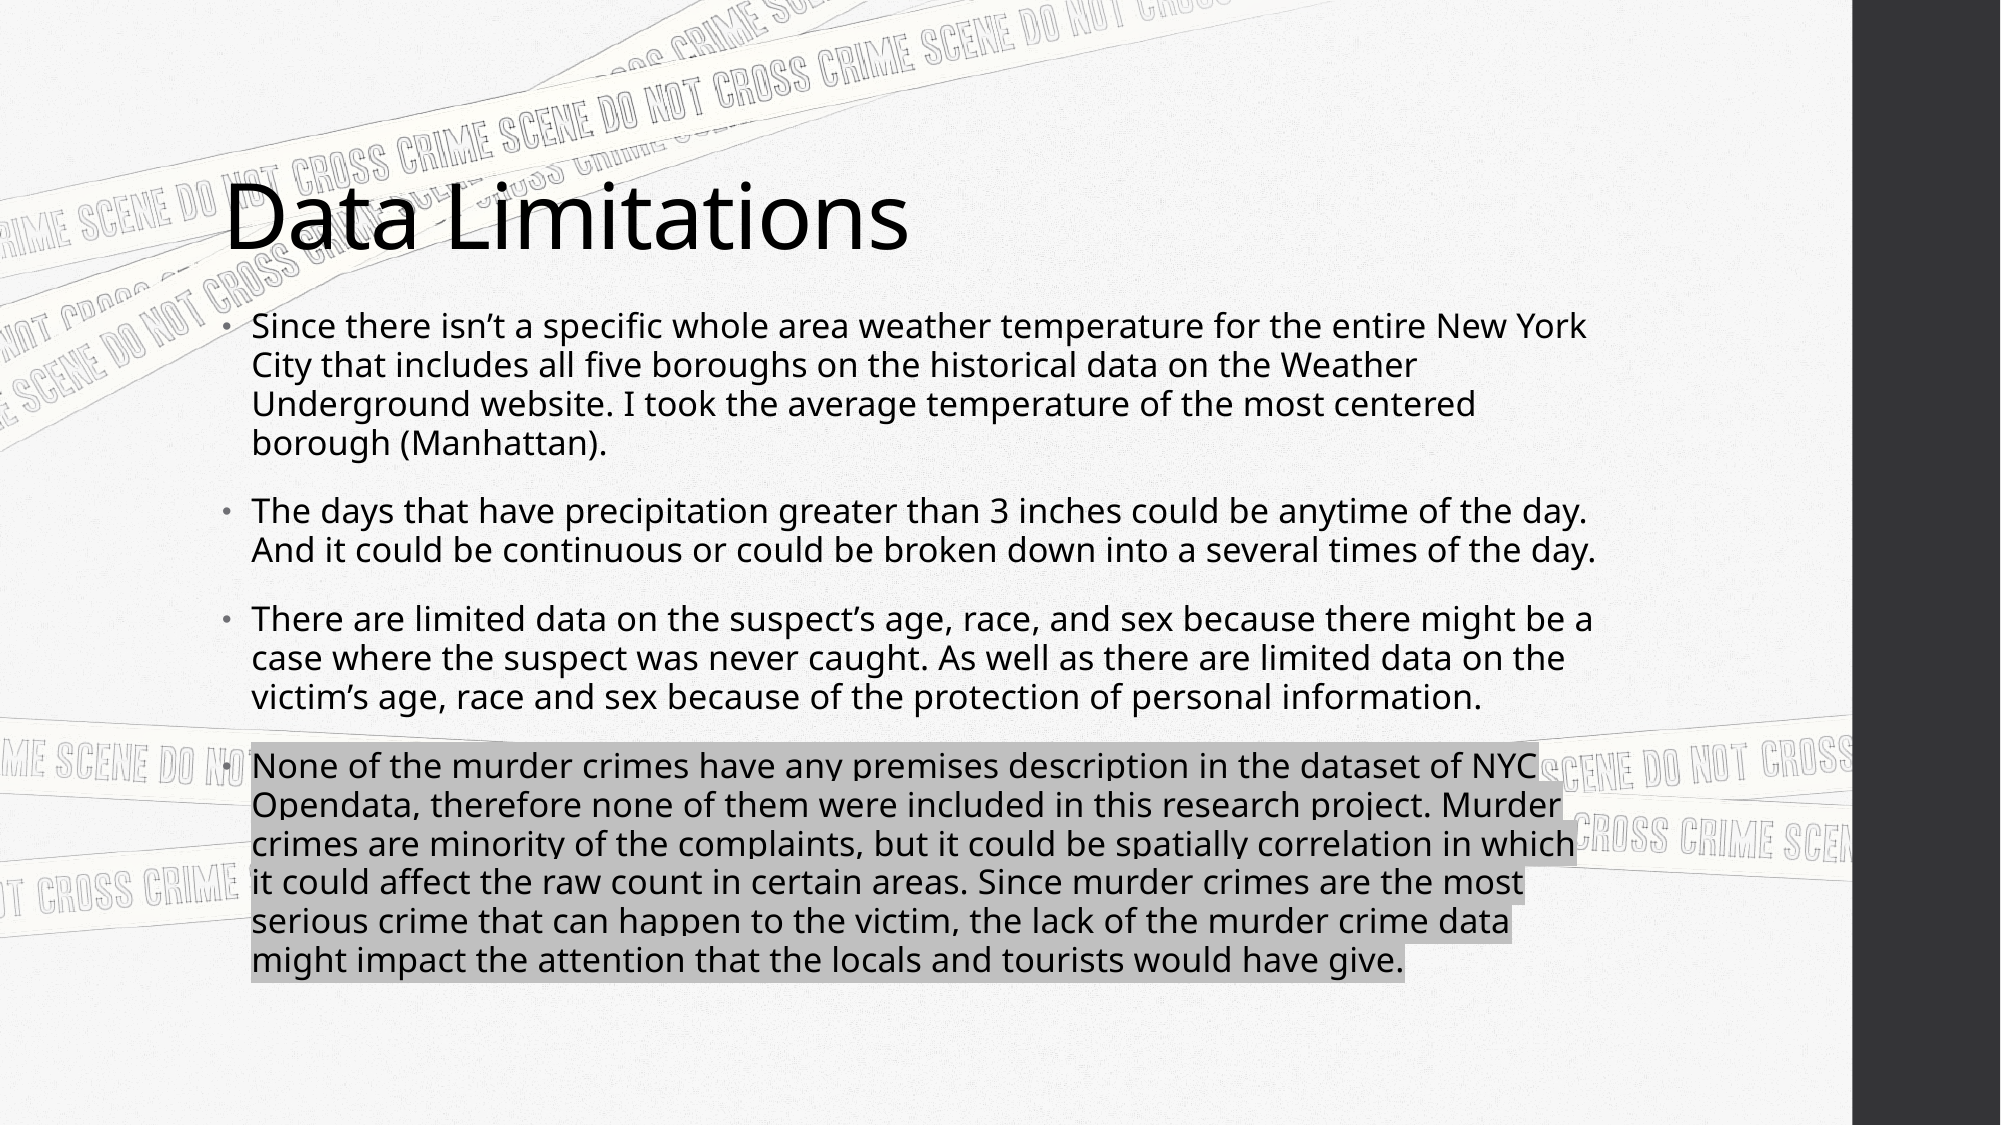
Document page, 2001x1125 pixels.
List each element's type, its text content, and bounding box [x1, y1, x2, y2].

list Since there isn’t a specific whole area weather temperature for the entire New York City that includes all five boroughs on the historical data on the Weather Underground website. I took the average temperature of the most centered borough (Manhattan). The days that have precipitation greater than 3 inches could be anytime of the day. And it could be continuous or could be broken down into a several times of the day. There are limited data on the suspect’s age, race, and sex because there might be a case where the suspect was never caught. As well as there are limited data on the victim’s age, race and sex because of the protection of personal information. None of the murder crimes have any premises description in the dataset of NYC Opendata, therefore none of them were included in this research project. Murder crimes are minority of the complaints, but it could be spatially correlation in which it could aﬀect the raw count in certain areas. Since murder crimes are the most serious crime that can happen to the victim, the lack of the murder crime data might impact the attention that the locals and tourists would have give. [206, 299, 1617, 1014]
text_box A potential further work that could be added can be the use of the shiny application. By making a public shiny application of the heatmaps for the hotspots. Locals and tourists can look at the hotspots of violent crimes more easily for their own safety concerns. Another further work that could be added can be a weighting scheme for how severe the crimes are and improving on the heatmap. Since crimes can be distinguished by their severe level, the more severe the crimes are then the more it should be weighted on the heatmap. One way to ﬁnd how the crimes should be weighted, we can use the Crime Severity Score data tool submitted by Mark Bangs. In his work, the list of weights provides the basis for deriving a severity score rather than comparing weights for individual oﬀenses. Murder crimes are weighted 7973, which is the most severe crime out of the list. The police force can post up the heatmaps of the hotspots along with the crime complaint dataset to alert the locals and tourists about the public crimes. The police force can use the three shifts’ data along with the heatmaps to determine and adjust the number of police on duty to patrol certain area. The police force can use the prediction of the linear regression model to determine and adjust the number of police on duty to patrol on that day. [0, 0, 1852, 1125]
title Data Limitations [206, 60, 1797, 278]
